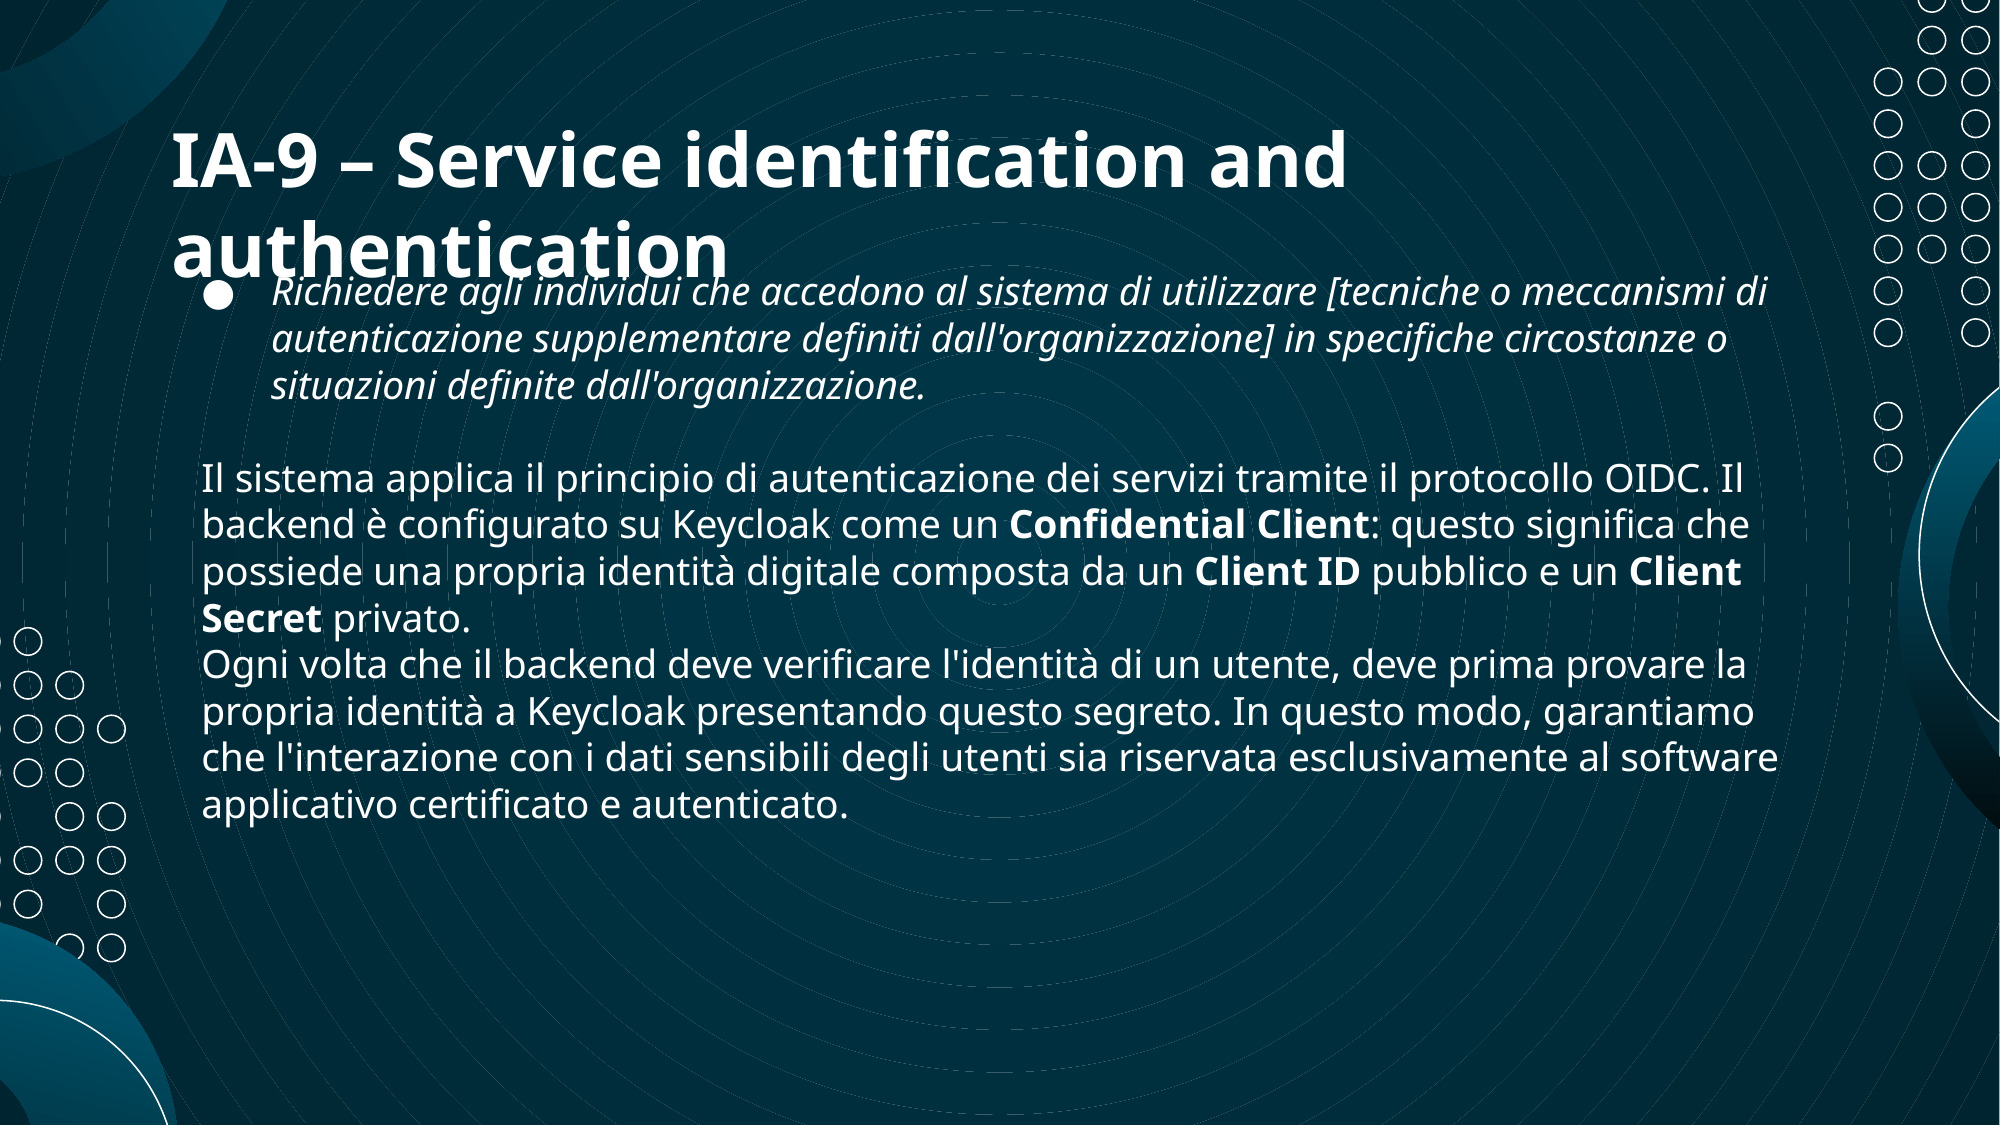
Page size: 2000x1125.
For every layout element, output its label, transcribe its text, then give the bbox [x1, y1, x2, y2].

title IA-9 – Service identification and authentication [155, 97, 1844, 252]
list Richiedere agli individui che accedono al sistema di utilizzare [tecniche o meccanismi di autenticazione supplementare definiti dall'organizzazione] in specifiche circostanze o situazioni definite dall'organizzazione. Il sistema applica il principio di autenticazione dei servizi tramite il protocollo OIDC. Il backend è configurato su Keycloak come un Confidential Client: questo significa che possiede una propria identità digitale composta da un Client ID pubblico e un Client Secret privato. Ogni volta che il backend deve verificare l'identità di un utente, deve prima provare la propria identità a Keycloak presentando questo segreto. In questo modo, garantiamo che l'interazione con i dati sensibili degli utenti sia riservata esclusivamente al software applicativo certificato e autenticato. [155, 252, 1844, 1000]
